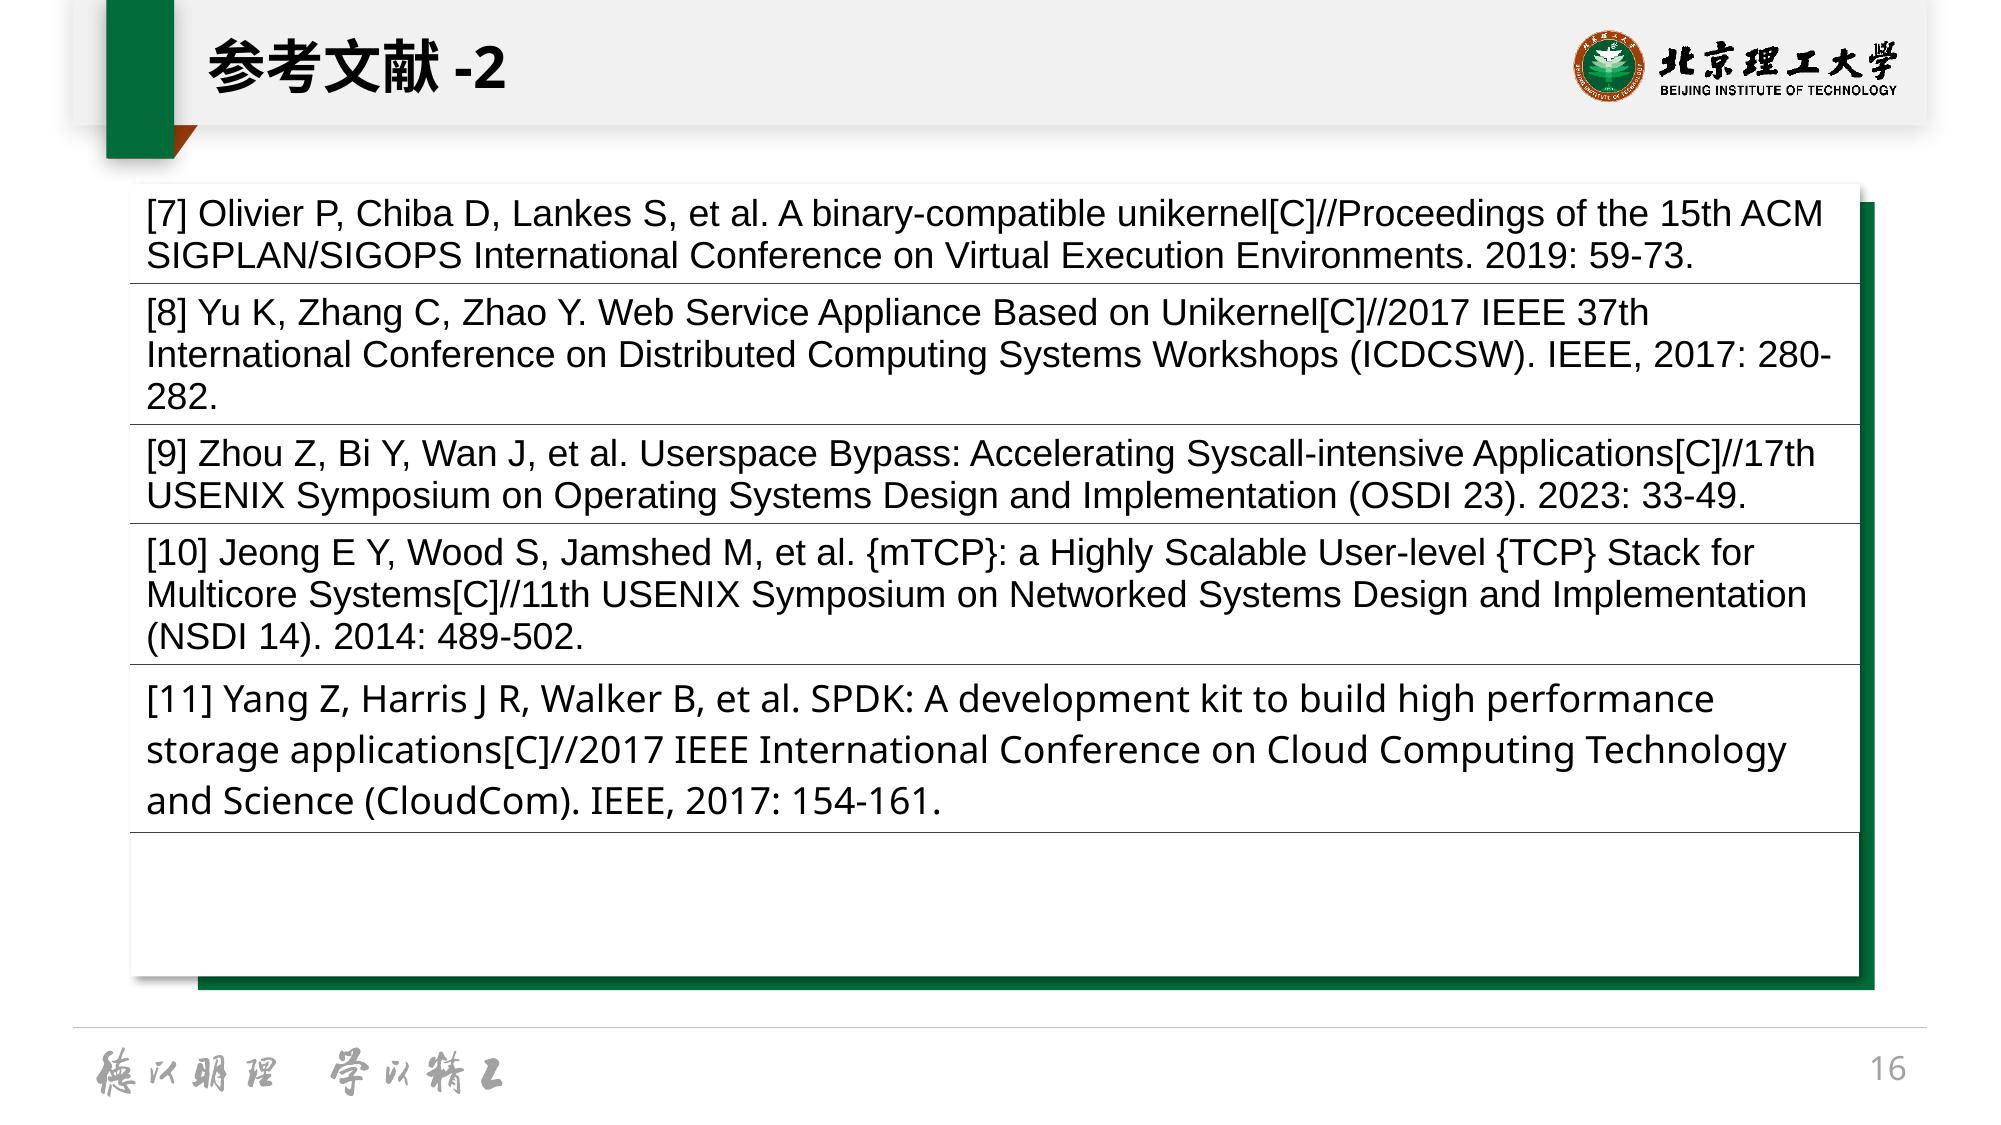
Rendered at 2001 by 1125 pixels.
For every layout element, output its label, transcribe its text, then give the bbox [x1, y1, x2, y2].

picture [1573, 30, 1897, 102]
table_header [7] Olivier P, Chiba D, Lankes S, et al. A binary-compatible unikernel[C]//Proceedings of the 15th ACM SIGPLAN/SIGOPS International Conference on Virtual Execution Environments. 2019: 59-73. [132, 185, 1858, 283]
table_cell [8] Yu K, Zhang C, Zhao Y. Web Service Appliance Based on Unikernel[C]//2017 IEEE 37th International Conference on Distributed Computing Systems Workshops (ICDCSW). IEEE, 2017: 280-282. [132, 284, 1858, 424]
table_cell [11] Yang Z, Harris J R, Walker B, et al. SPDK: A development kit to build high performance storage applications[C]//2017 IEEE International Conference on Cloud Computing Technology and Science (CloudCom). IEEE, 2017: 154-161. [132, 665, 1858, 832]
text_box [197, 201, 1876, 991]
table_cell [9] Zhou Z, Bi Y, Wan J, et al. Userspace Bypass: Accelerating Syscall-intensive Applications[C]//17th USENIX Symposium on Operating Systems Design and Implementation (OSDI 23). 2023: 33-49. [132, 425, 1858, 523]
title 参考文献-2 [192, 30, 1513, 110]
text_box [131, 833, 1859, 977]
table_cell [10] Jeong E Y, Wood S, Jamshed M, et al. {mTCP}: a Highly Scalable User-level {TCP} Stack for Multicore Systems[C]//11th USENIX Symposium on Networked Systems Design and Implementation (NSDI 14). 2014: 489-502. [132, 524, 1858, 664]
